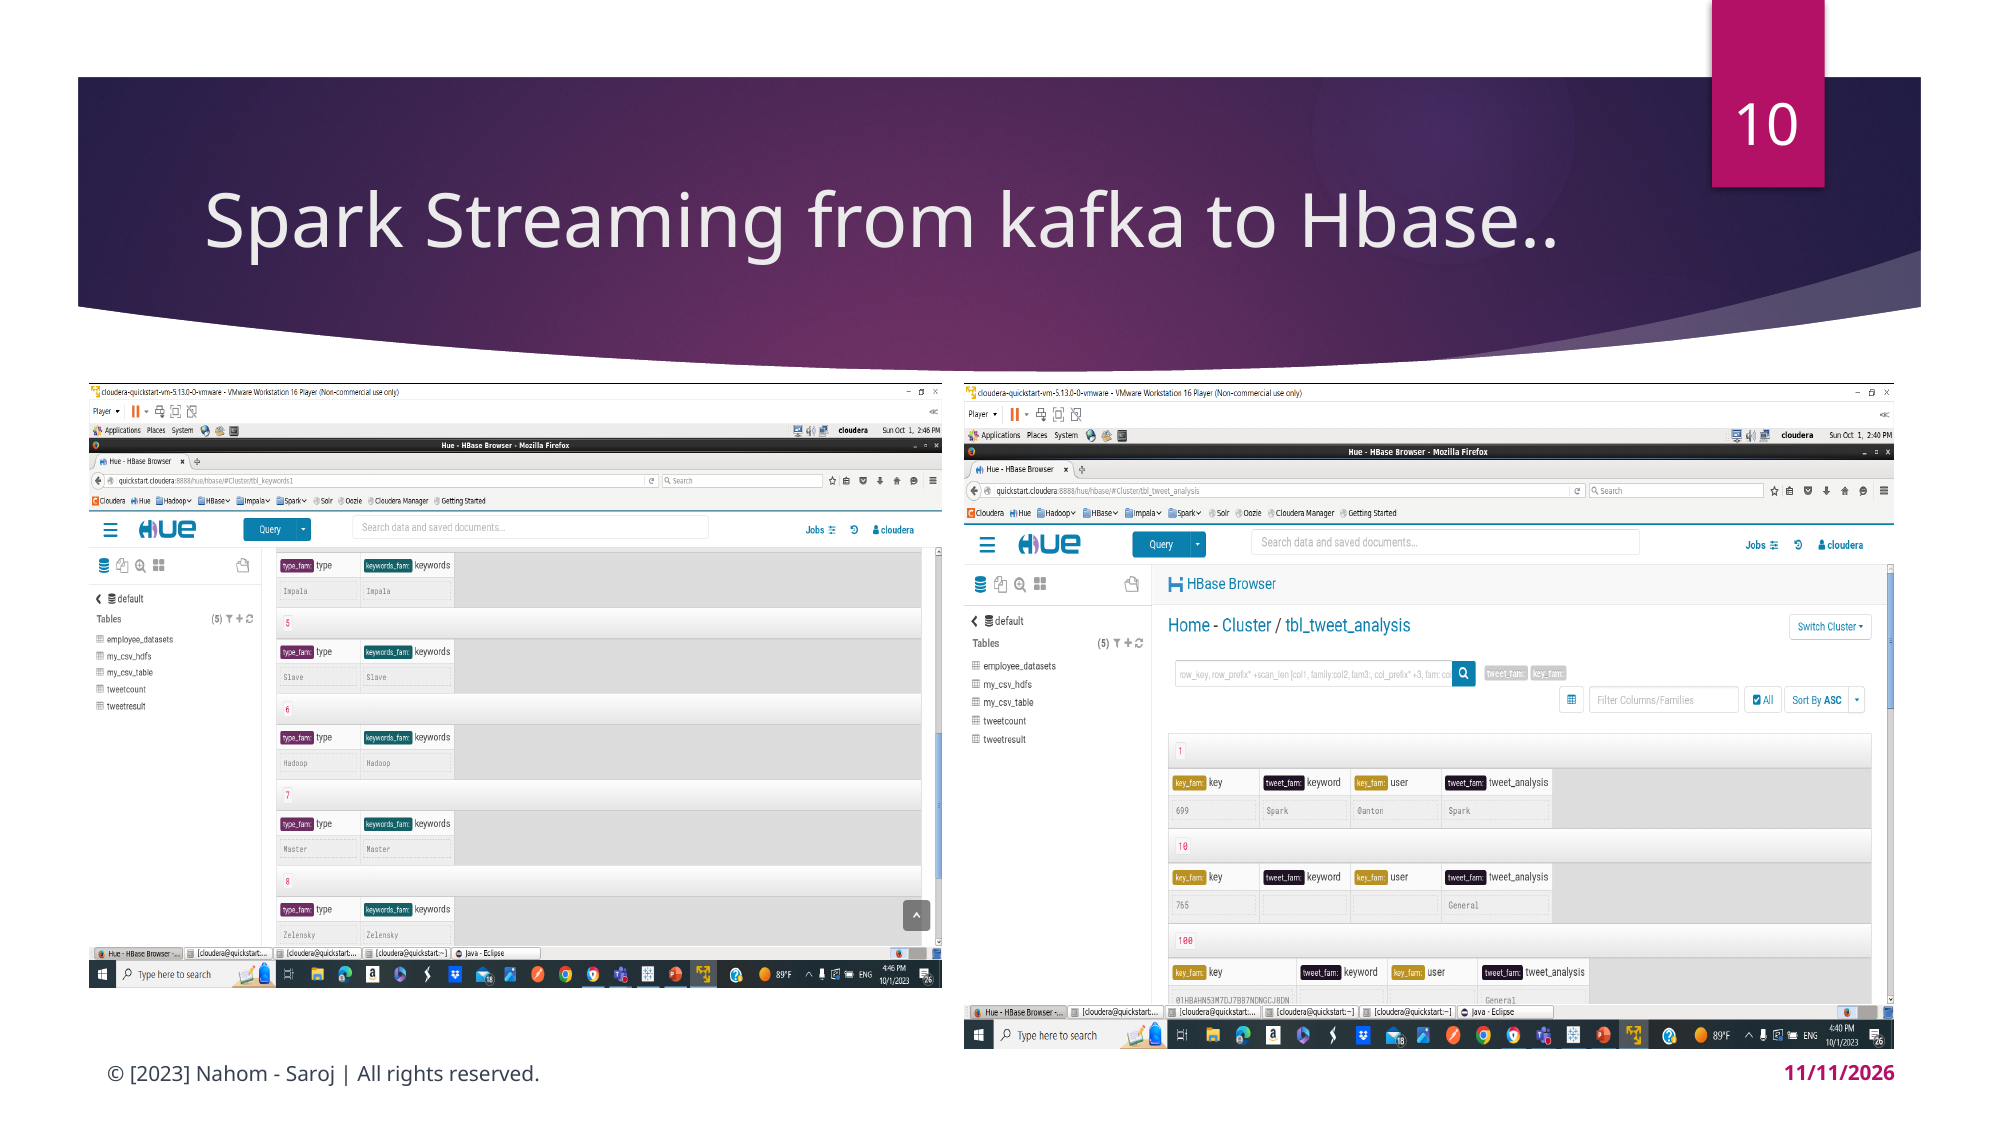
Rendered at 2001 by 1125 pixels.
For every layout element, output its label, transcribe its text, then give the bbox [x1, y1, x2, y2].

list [89, 382, 942, 988]
slide_number 10 [1698, 48, 1836, 175]
footer © [2023] Nahom - Saroj | All rights reserved. [92, 1048, 726, 1099]
picture [964, 382, 1894, 523]
picture [964, 526, 1894, 1049]
title Spark Streaming from kafka to Hbase.. [189, 159, 1627, 276]
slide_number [1747, 1048, 1911, 1099]
